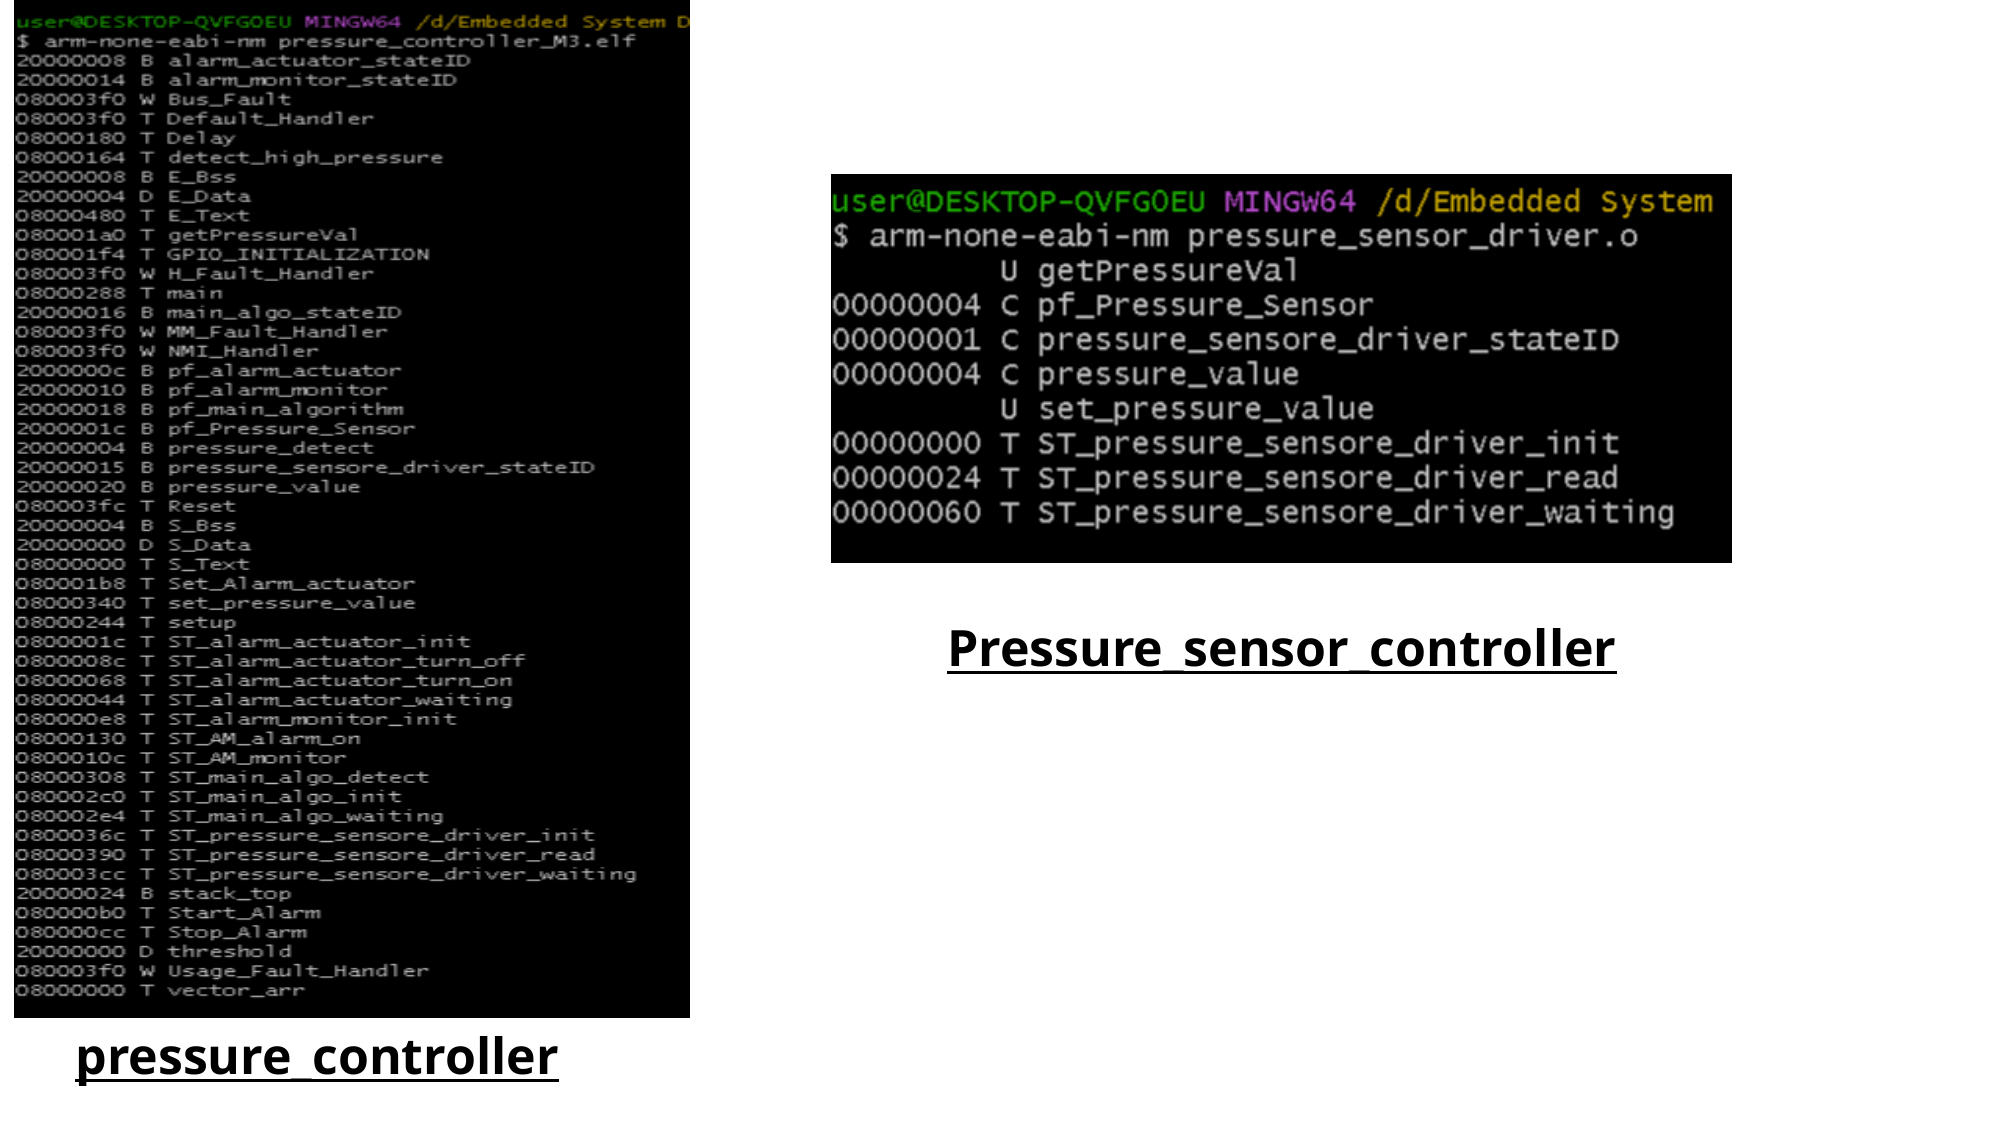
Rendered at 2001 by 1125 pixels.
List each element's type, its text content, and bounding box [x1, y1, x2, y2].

picture [13, 0, 691, 1019]
picture [831, 174, 1733, 563]
text_box Pressure_sensor_controller [932, 609, 1632, 685]
text_box pressure_controller [60, 1019, 574, 1093]
